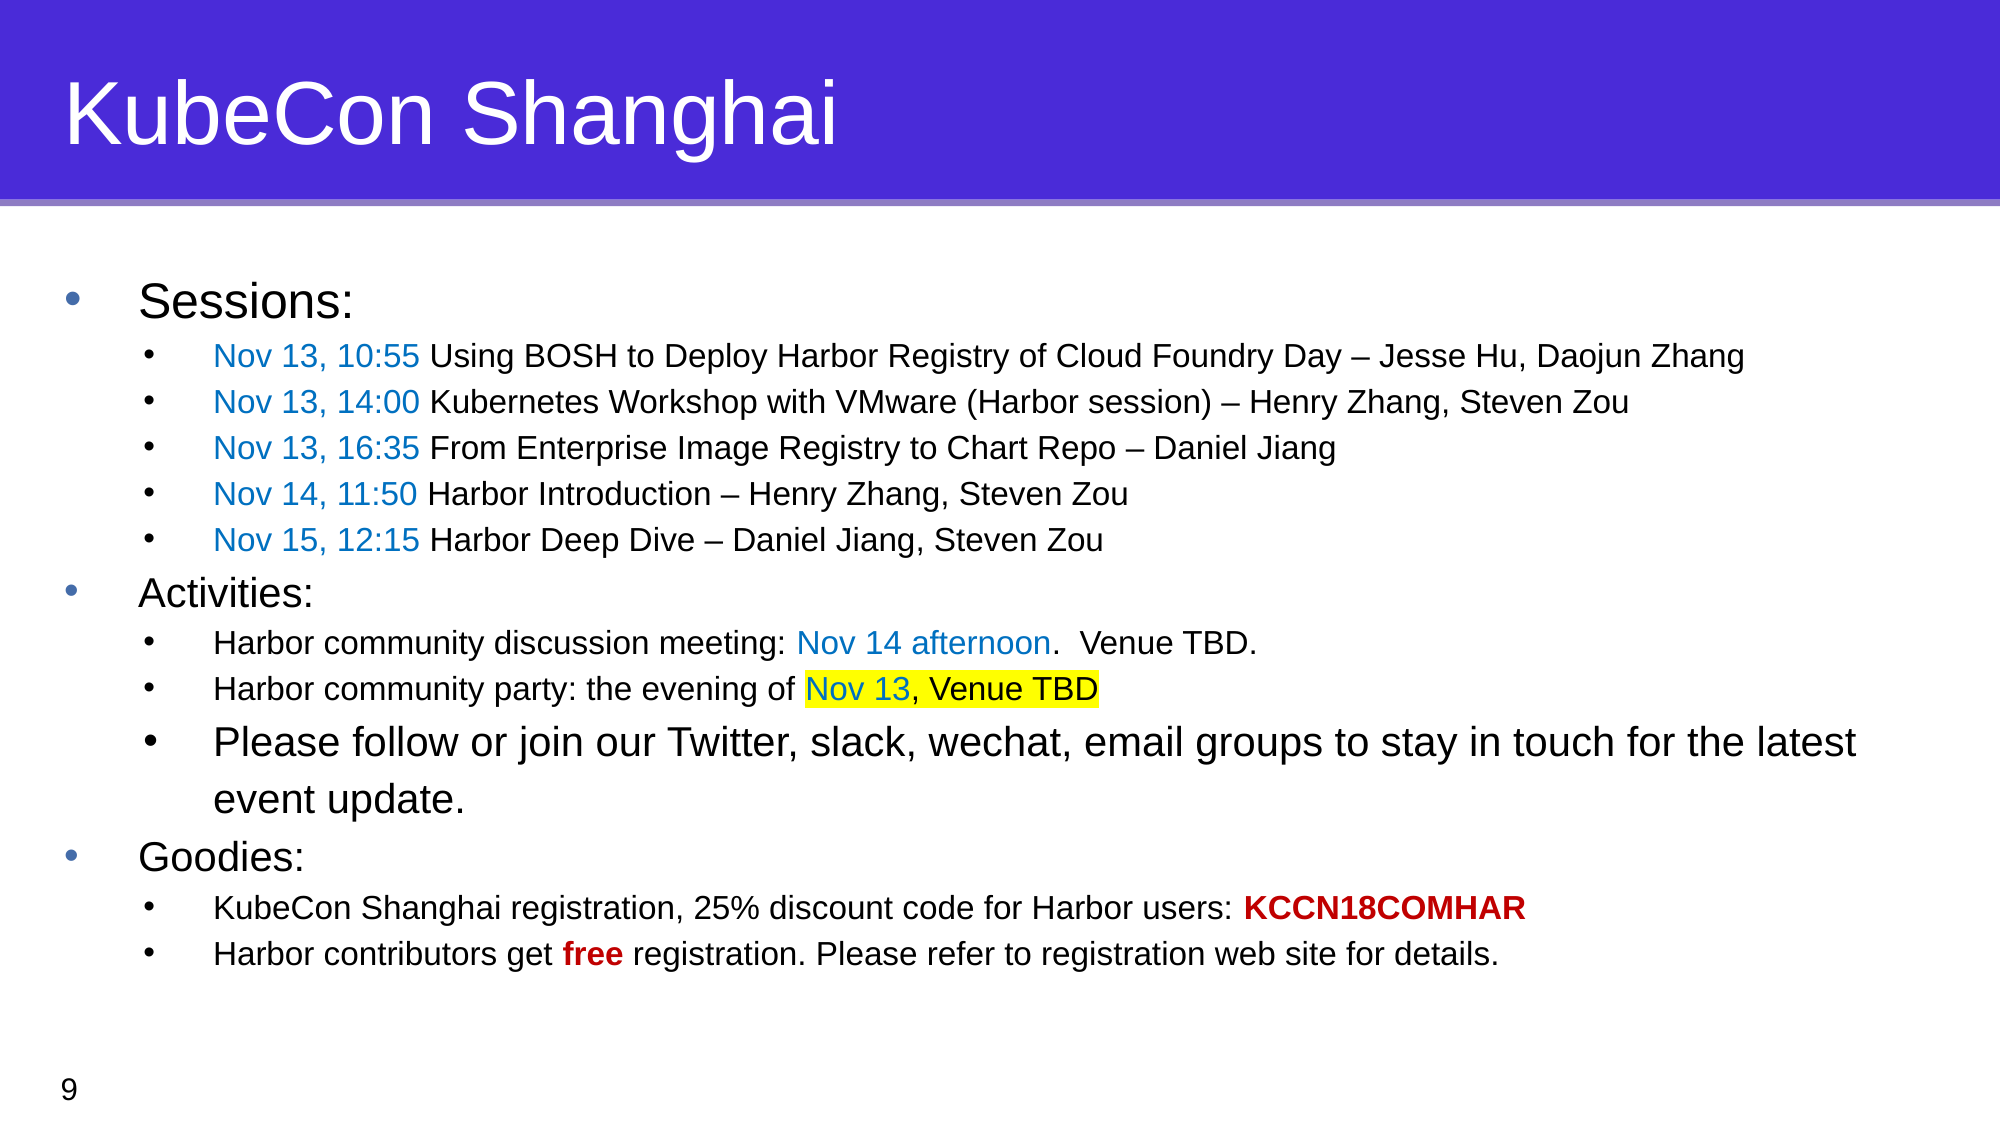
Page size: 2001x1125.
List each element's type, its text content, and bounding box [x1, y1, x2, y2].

list Sessions: Nov 13, 10:55 Using BOSH to Deploy Harbor Registry of Cloud Foundry Day – Jesse Hu, Daojun Zhang Nov 13, 14:00 Kubernetes Workshop with VMware (Harbor session) – Henry Zhang, Steven Zou Nov 13, 16:35 From Enterprise Image Registry to Chart Repo – Daniel Jiang Nov 14, 11:50 Harbor Introduction – Henry Zhang, Steven Zou Nov 15, 12:15 Harbor Deep Dive – Daniel Jiang, Steven Zou Activities: Harbor community discussion meeting: Nov 14 afternoon. Venue TBD. Harbor community party: the evening of Nov 13, Venue TBD Please follow or join our Twitter, slack, wechat, email groups to stay in touch for the latest event update. Goodies: KubeCon Shanghai registration, 25% discount code for Harbor users: KCCN18COMHAR Harbor contributors get free registration. Please refer to registration web site for details. [43, 239, 1960, 987]
title KubeCon Shanghai [43, 34, 1907, 161]
slide_number 9 [40, 1044, 161, 1125]
